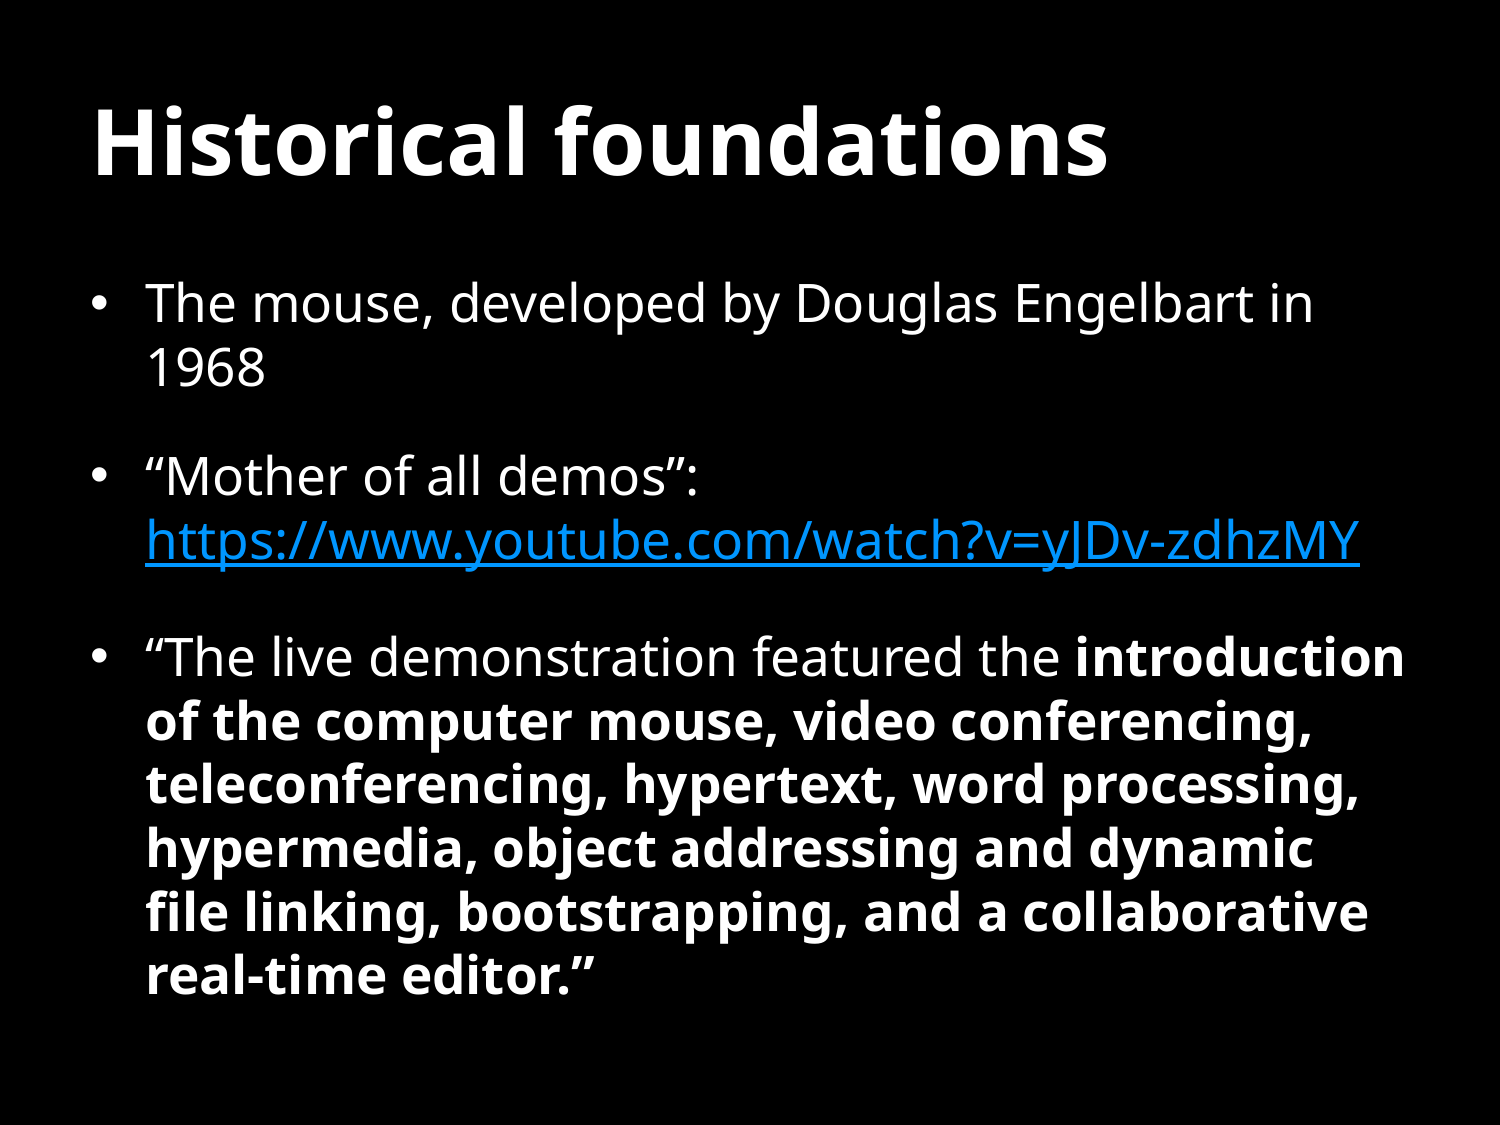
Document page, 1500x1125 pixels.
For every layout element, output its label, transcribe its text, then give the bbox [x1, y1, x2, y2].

list The mouse, developed by Douglas Engelbart in 1968 “Mother of all demos”: https://www.youtube.com/watch?v=yJDv-zdhzMY “The live demonstration featured the introduction of the computer mouse, video conferencing, teleconferencing, hypertext, word processing, hypermedia, object addressing and dynamic file linking, bootstrapping, and a collaborative real-time editor.” [75, 262, 1425, 1085]
title Historical foundations [75, 45, 1425, 233]
